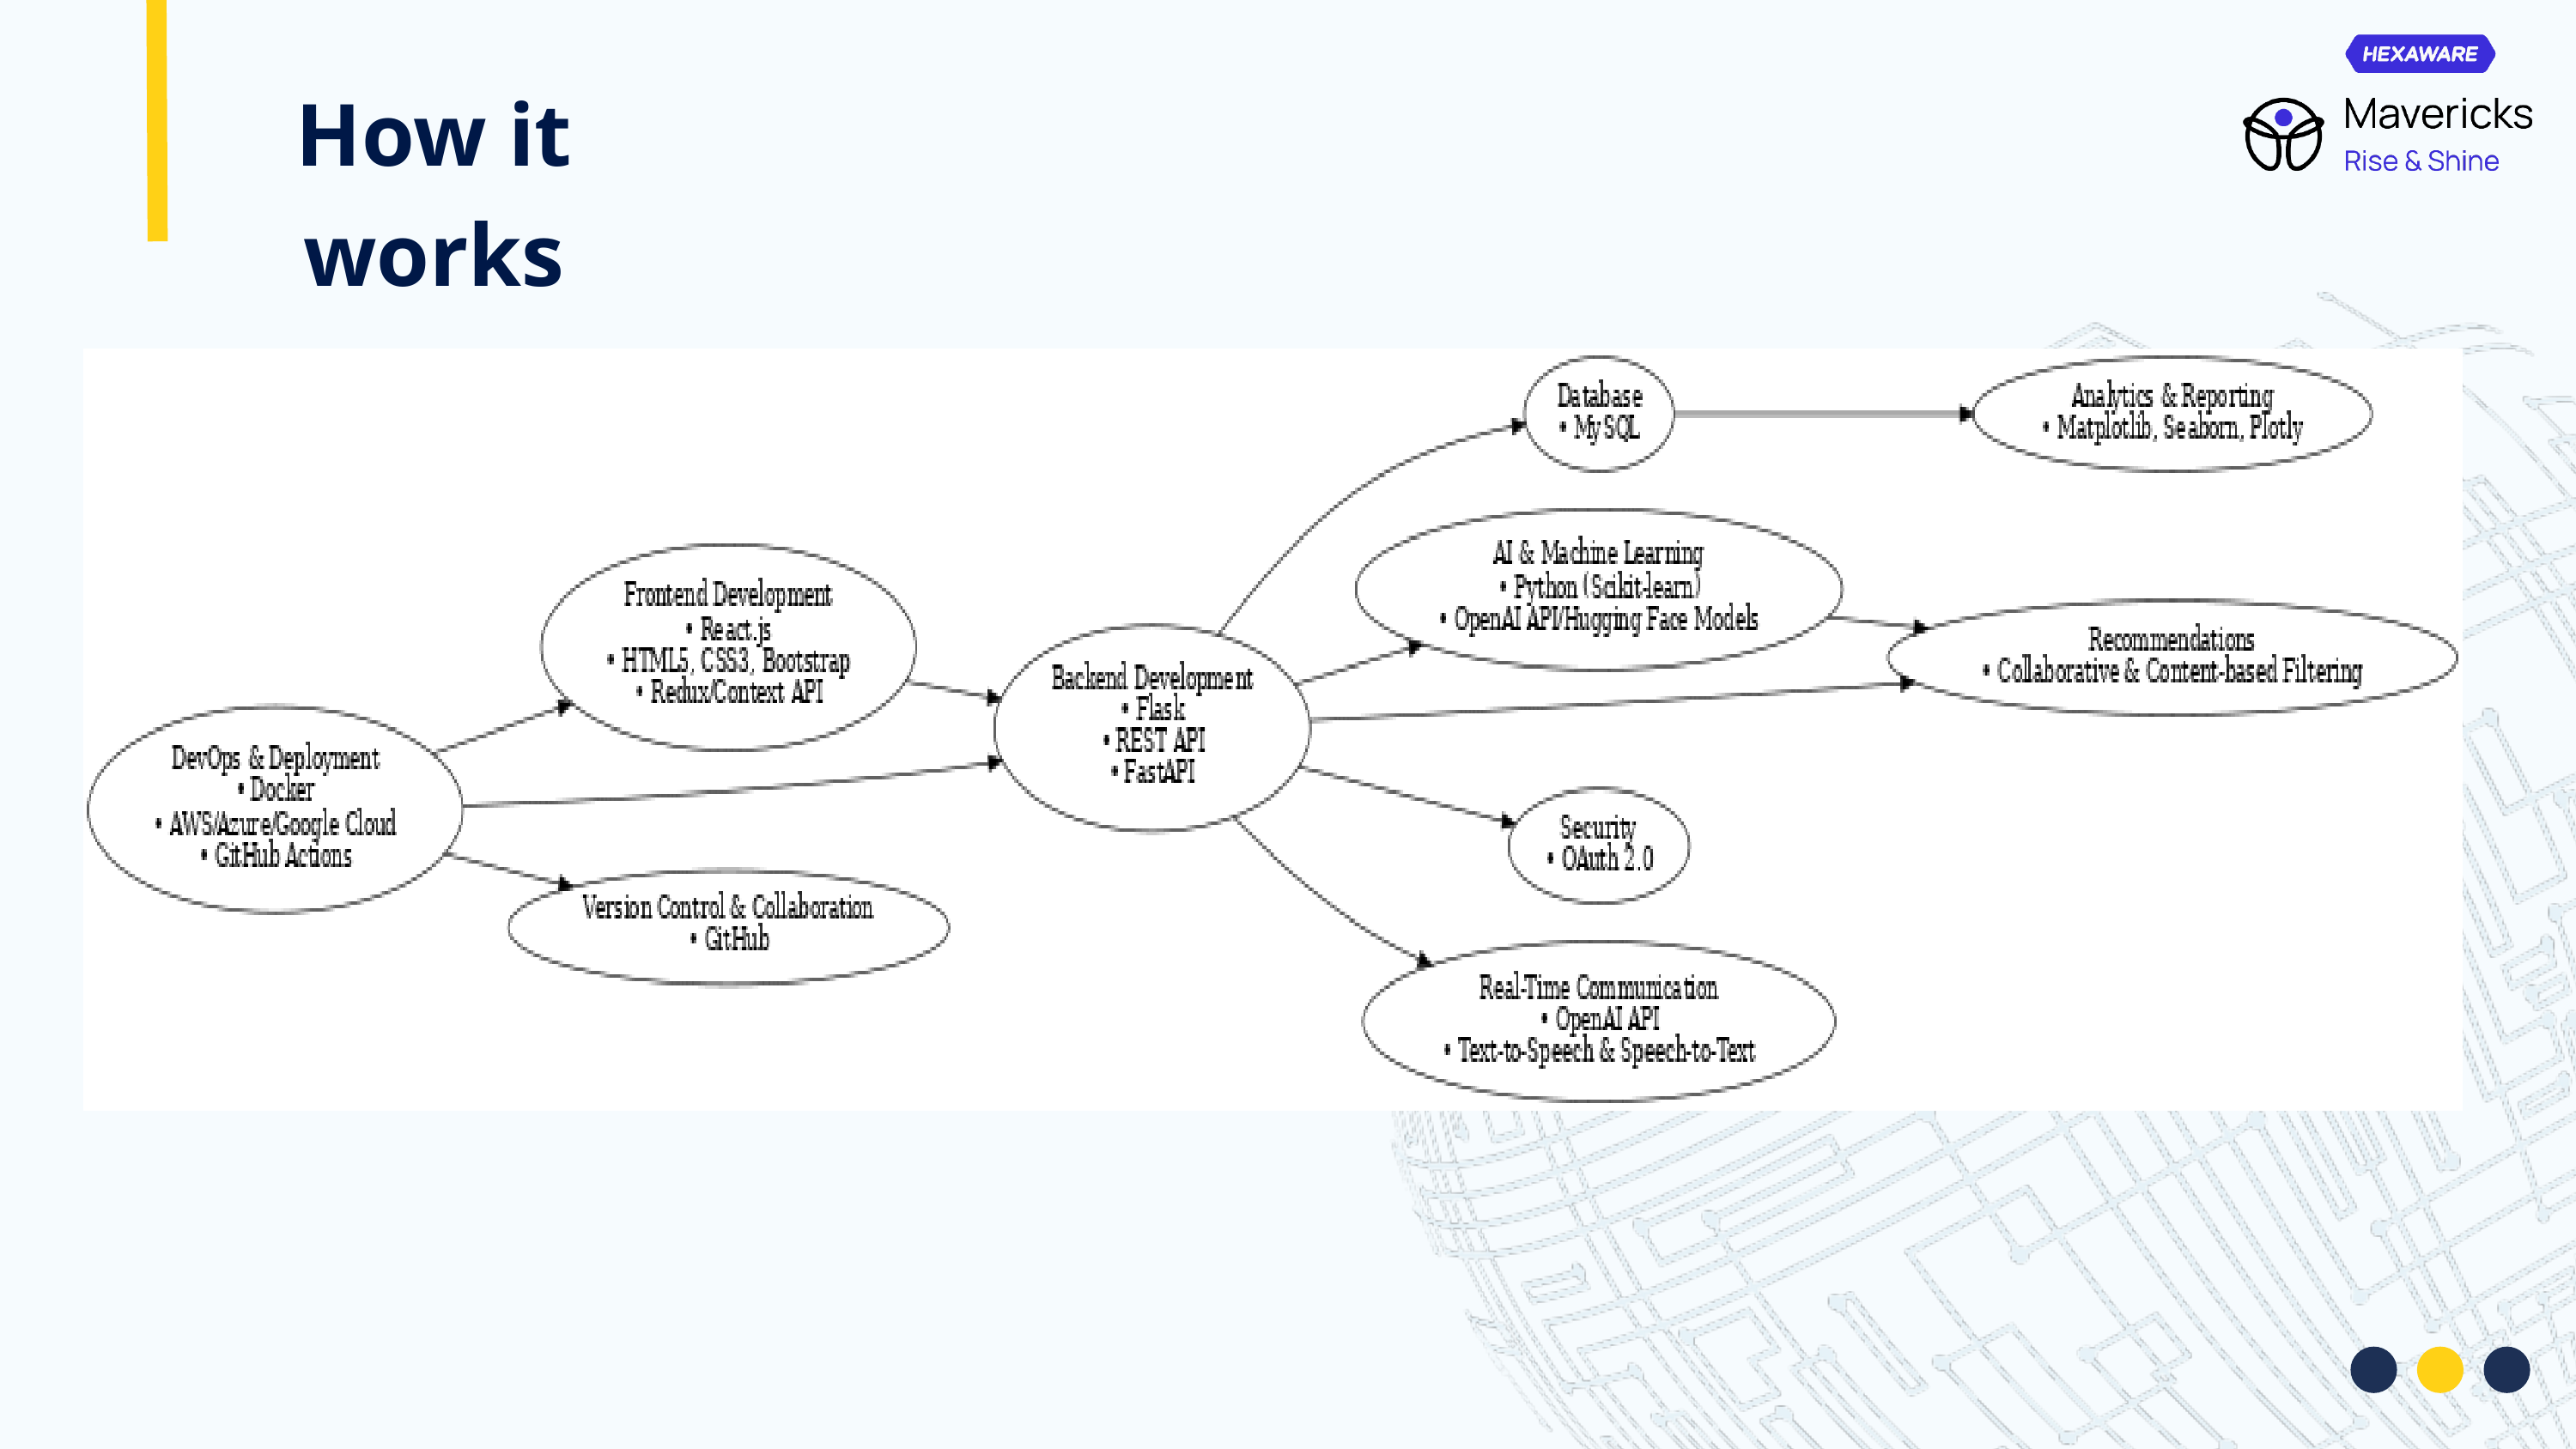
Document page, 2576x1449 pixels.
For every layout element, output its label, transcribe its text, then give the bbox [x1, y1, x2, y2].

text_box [2350, 1346, 2531, 1394]
text_box How it works [171, 63, 697, 304]
picture [2243, 34, 2534, 178]
picture [82, 348, 2463, 1111]
text_box [1373, 291, 2576, 1449]
